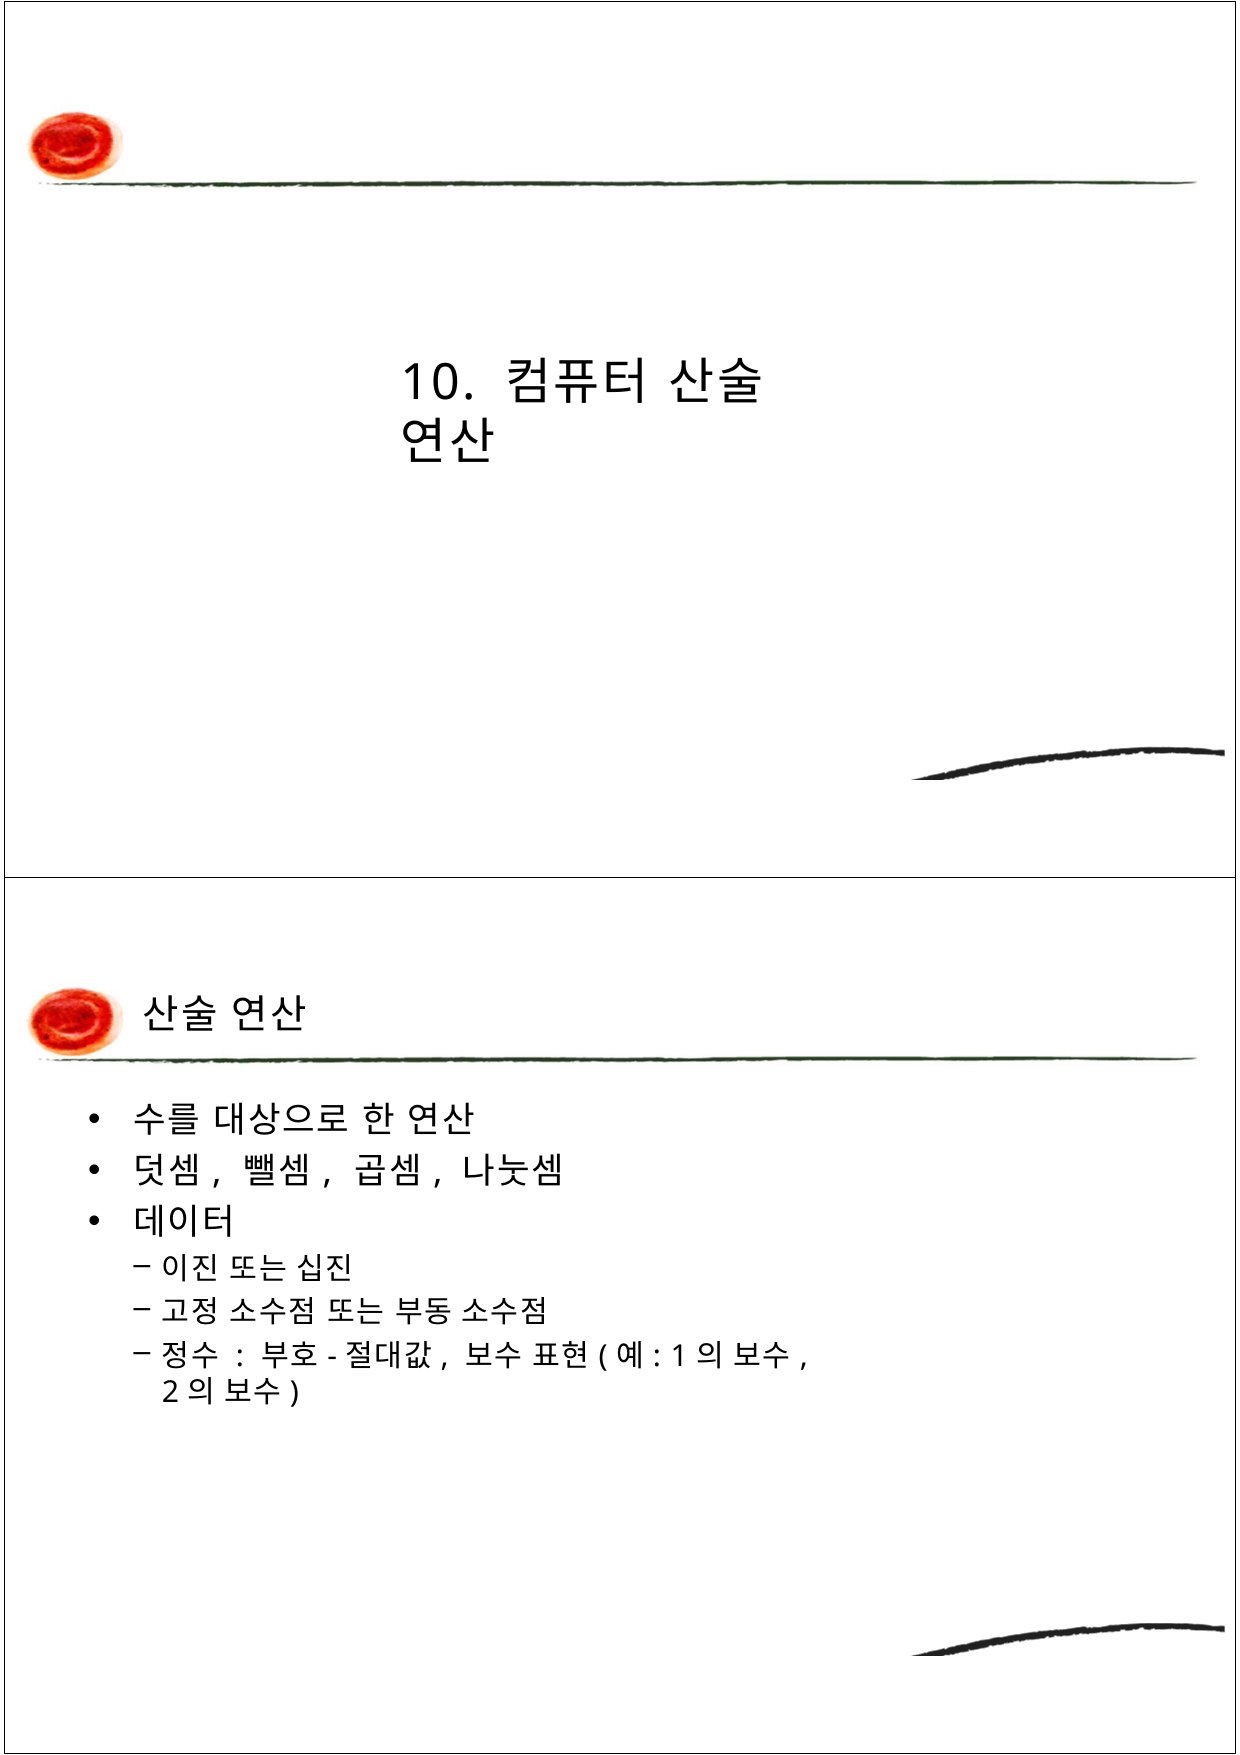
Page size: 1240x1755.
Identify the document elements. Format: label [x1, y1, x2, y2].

text_box [389, 1228, 761, 1331]
text_box [4, 877, 1236, 1753]
text_box [32, 74, 1198, 938]
text_box [4, 1, 1236, 877]
text_box [33, 1313, 306, 1438]
